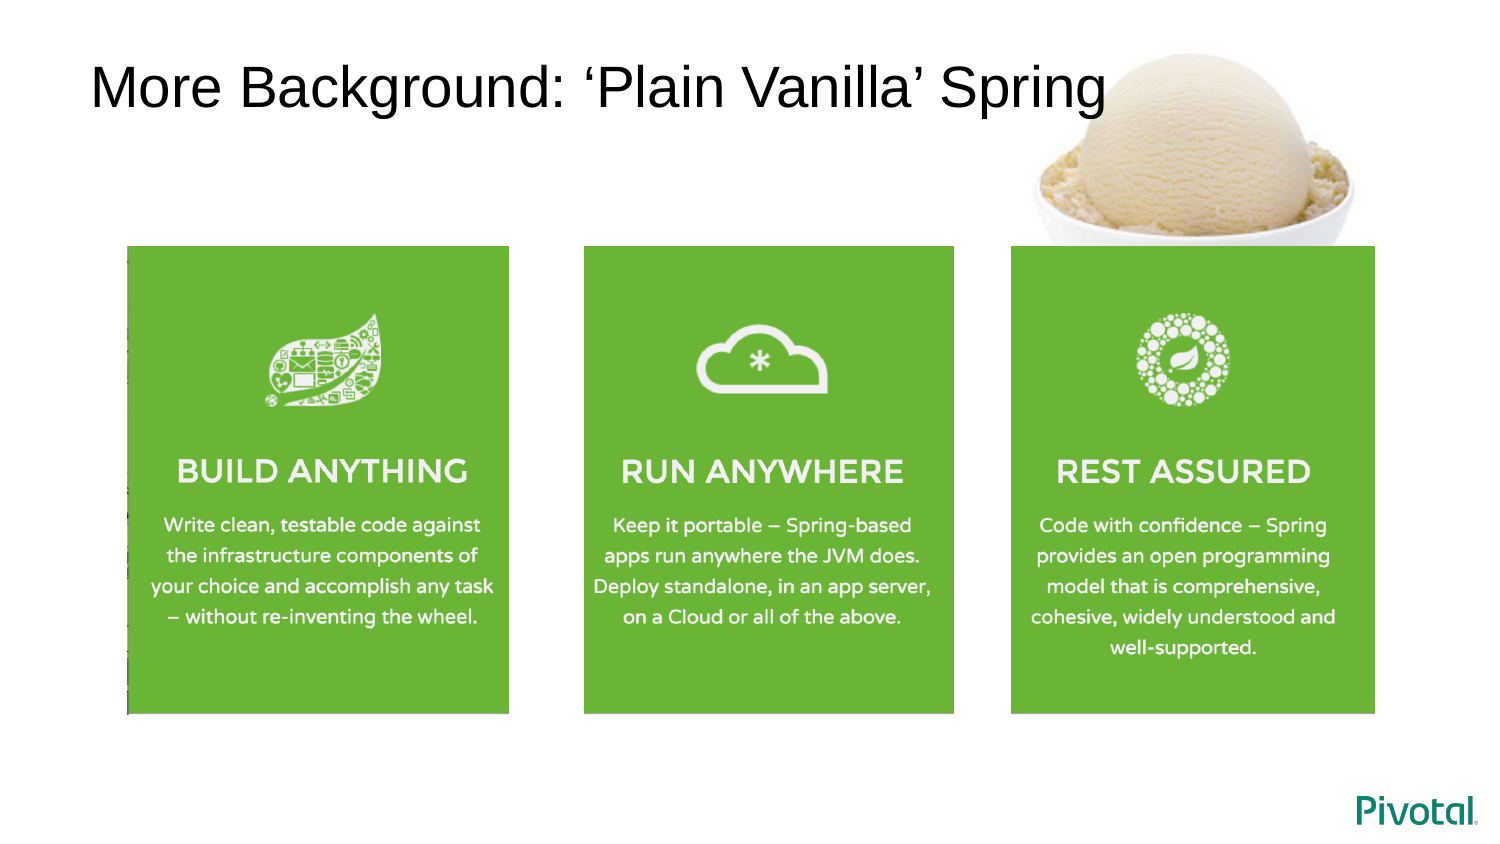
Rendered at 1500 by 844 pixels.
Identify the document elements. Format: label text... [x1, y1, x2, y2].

picture [1357, 796, 1478, 825]
title More Background: ‘Plain Vanilla’ Spring [75, 33, 906, 175]
picture [127, 246, 509, 715]
picture [584, 33, 1480, 715]
